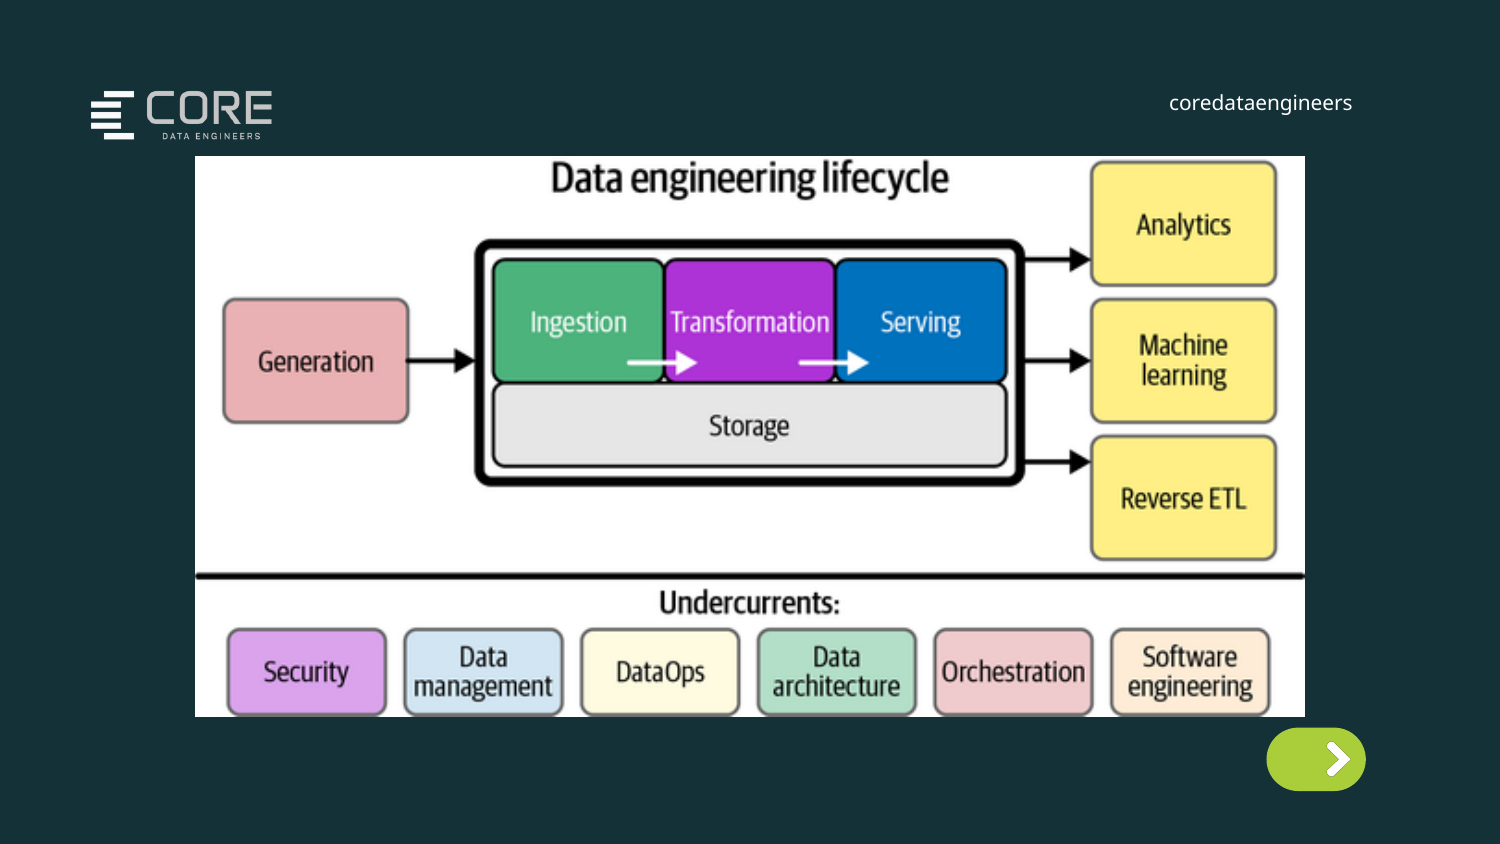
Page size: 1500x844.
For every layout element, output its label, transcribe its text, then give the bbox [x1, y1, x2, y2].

text_box coredataengineers [1169, 84, 1366, 144]
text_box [1266, 709, 1367, 792]
text_box [84, 84, 278, 146]
picture [195, 155, 1305, 717]
